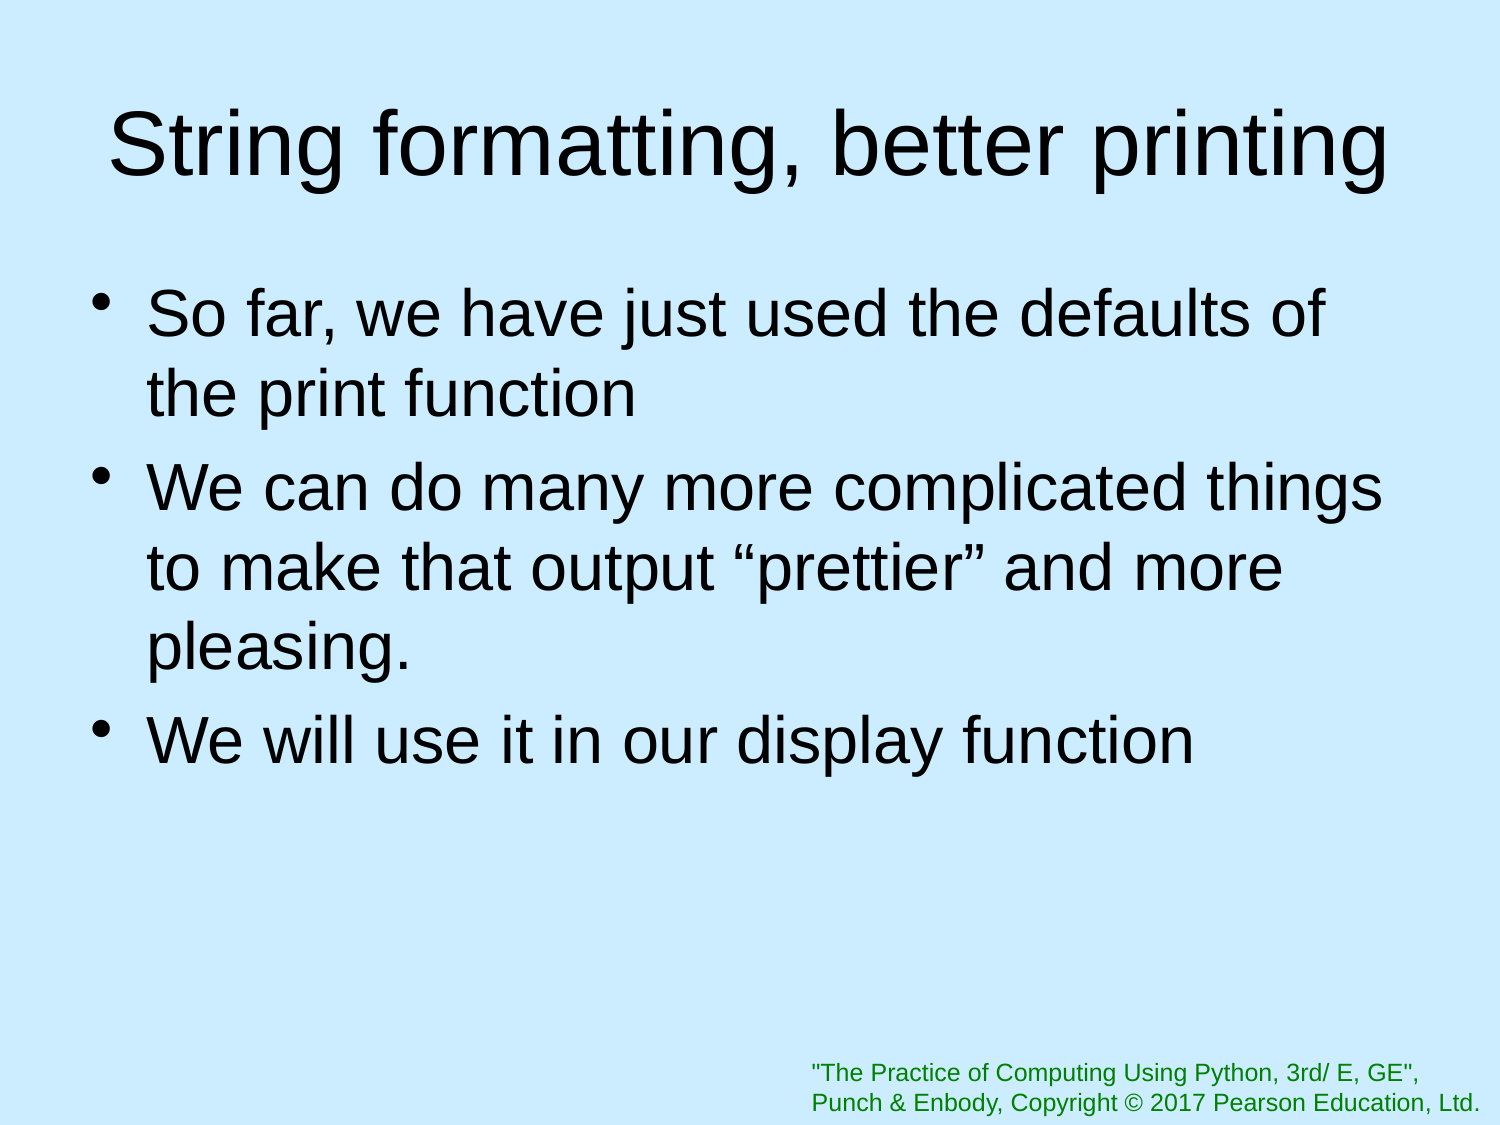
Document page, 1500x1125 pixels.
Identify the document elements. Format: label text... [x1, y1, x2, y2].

title String formatting, better printing [75, 45, 1425, 233]
list So far, we have just used the defaults of the print function We can do many more complicated things to make that output “prettier” and more pleasing. We will use it in our display function [75, 262, 1425, 1005]
